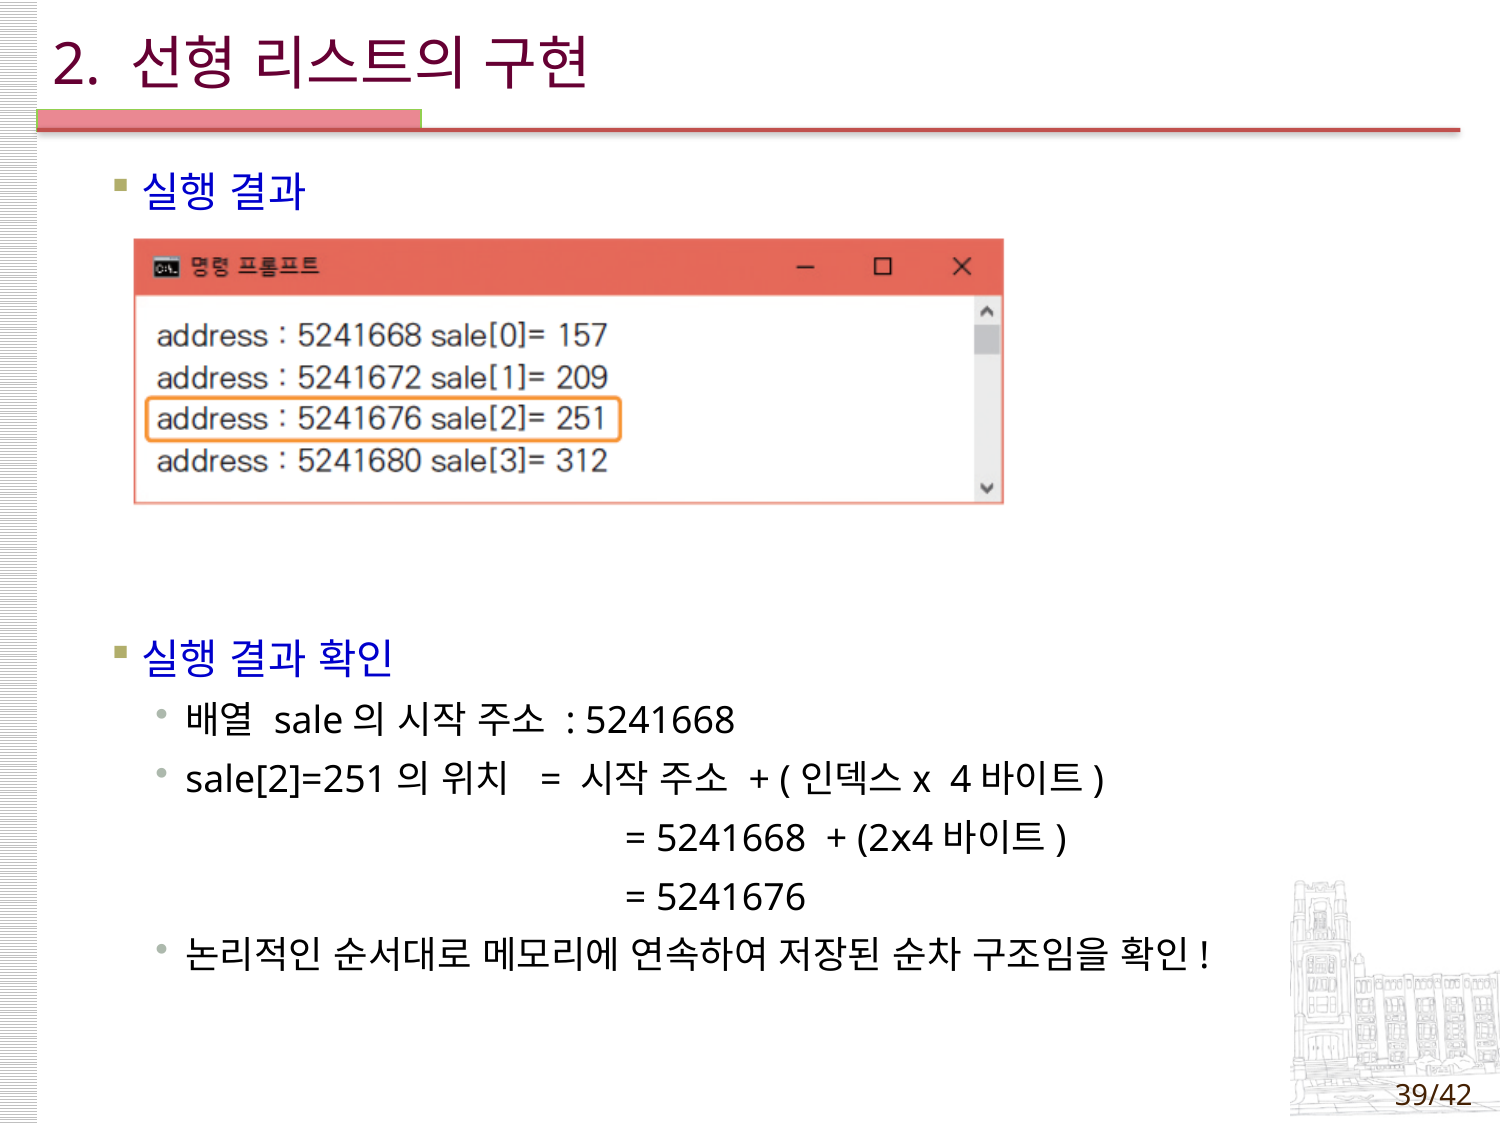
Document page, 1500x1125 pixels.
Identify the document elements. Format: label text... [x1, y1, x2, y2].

picture [1442, 1091, 1450, 1098]
picture [123, 231, 1012, 514]
picture [1290, 874, 1500, 1125]
list 실행 결과 실행 결과 확인 배열 sale의 시작 주소 : 5241668 sale[2]=251의 위치 = 시작 주소 + (인덱스ⅹ4바이트) = 5241668 + (2ⅹ4바이트) = 5241676 논리적인 순서대로 메모리에 연속하여 저장된 순차 구조임을 확인! [37, 152, 1463, 1091]
title 2. 선형 리스트의 구현 [37, 13, 1278, 109]
